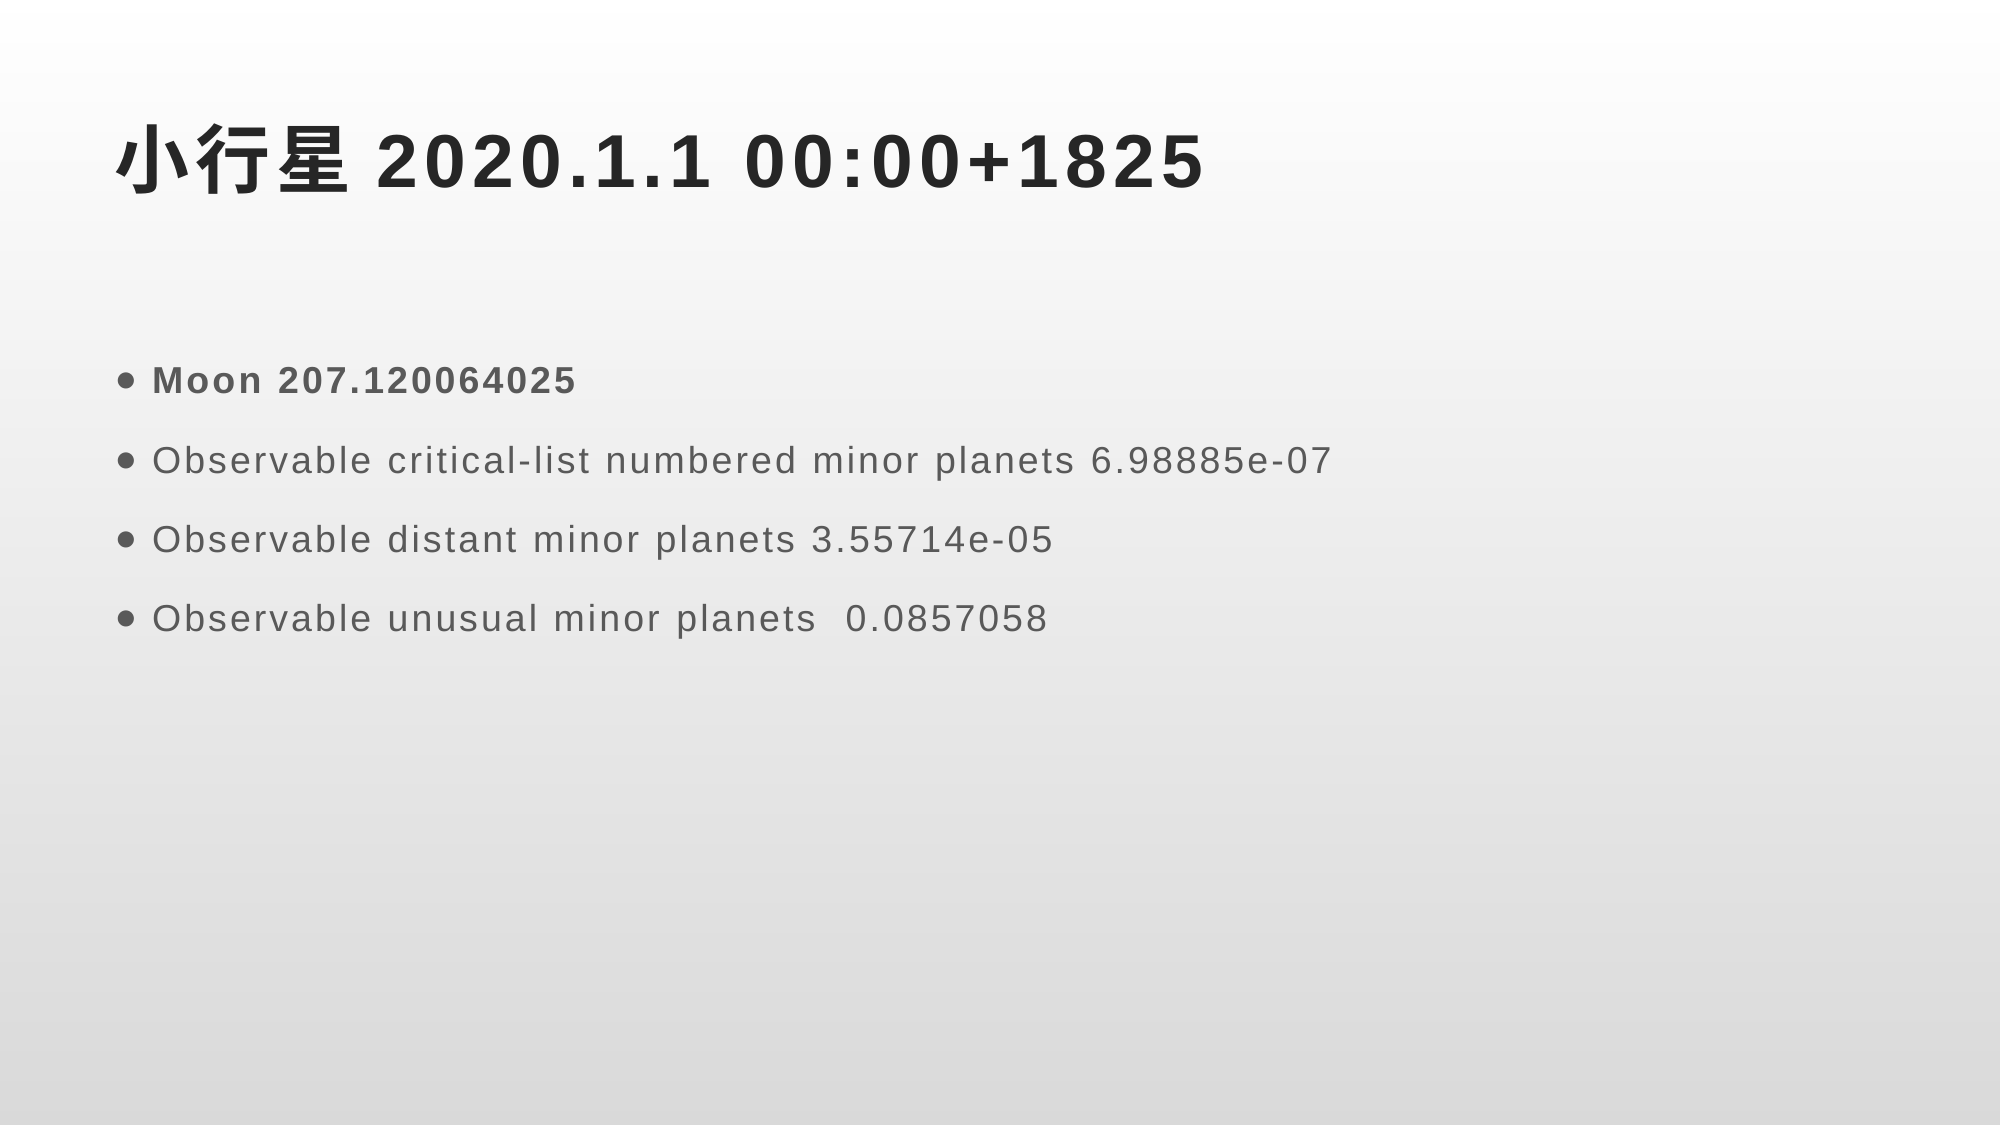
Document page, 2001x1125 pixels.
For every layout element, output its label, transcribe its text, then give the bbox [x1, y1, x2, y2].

title 小行星2020.1.1 00:00+1825 [99, 99, 1900, 216]
list Moon 207.120064025 Observable critical-list numbered minor planets 6.98885e-07 Observable distant minor planets 3.55714e-05 Observable unusual minor planets 0.0857058 [99, 335, 1900, 1116]
